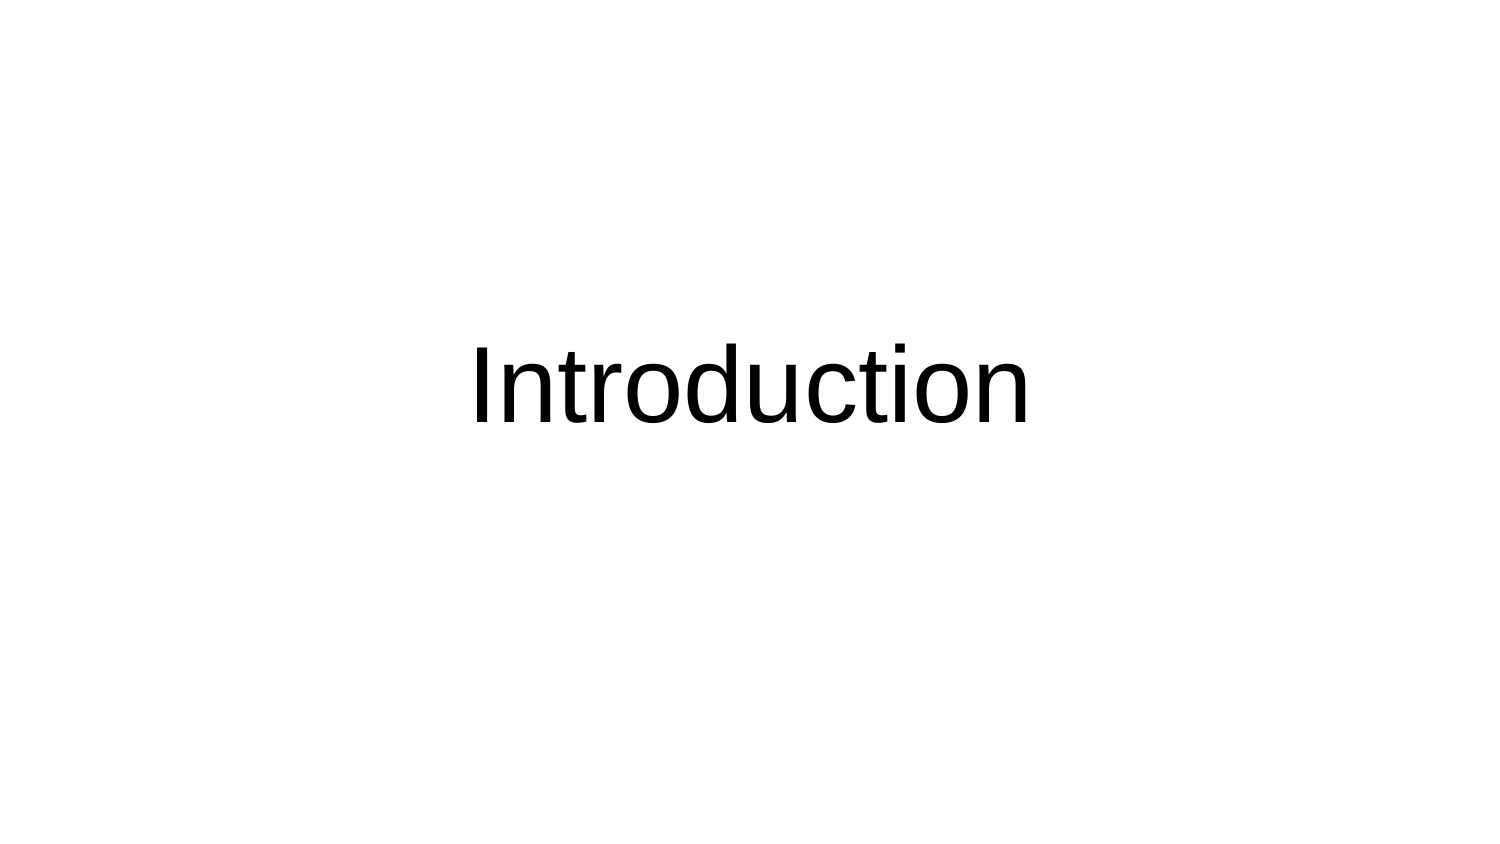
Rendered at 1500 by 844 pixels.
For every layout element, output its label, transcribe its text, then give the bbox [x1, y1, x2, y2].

title Introduction [51, 122, 1449, 459]
